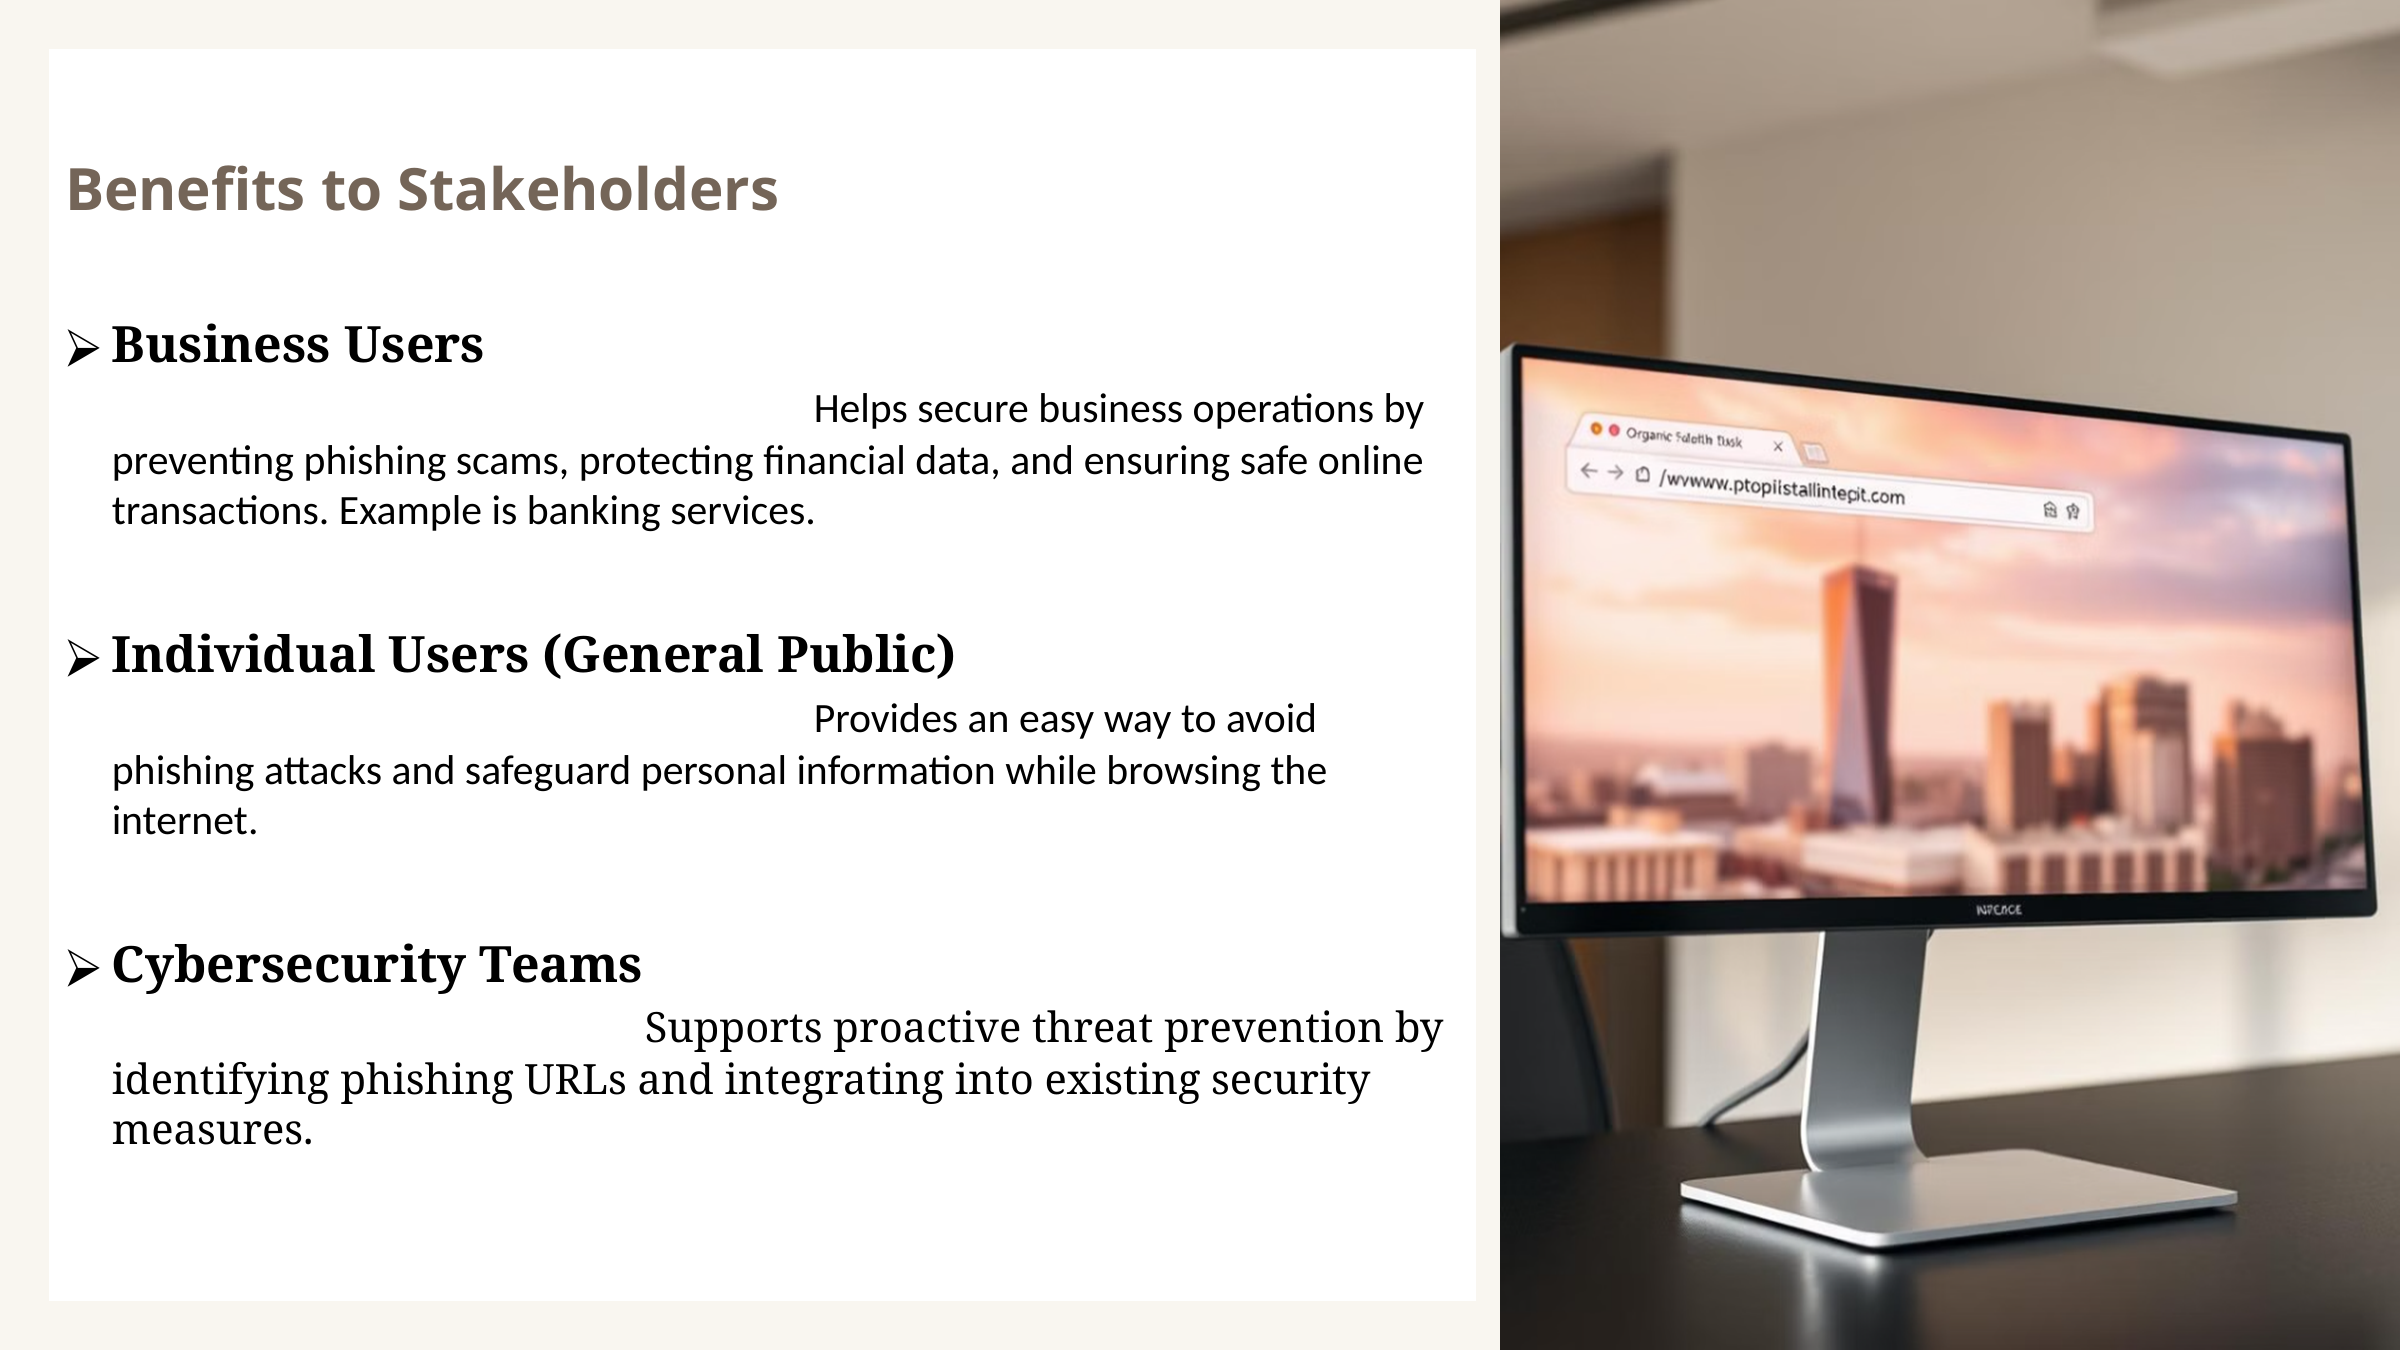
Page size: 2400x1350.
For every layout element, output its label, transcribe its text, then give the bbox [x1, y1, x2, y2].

text_box Benefits to Stakeholders Business Users Helps secure business operations by preventing phishing scams, protecting financial data, and ensuring safe online transactions. Example is banking services. Individual Users (General Public) Provides an easy way to avoid phishing attacks and safeguard personal information while browsing the internet. Cybersecurity Teams Supports proactive threat prevention by identifying phishing URLs and integrating into existing security measures. [49, 50, 1475, 1300]
picture [1499, 0, 2400, 1350]
